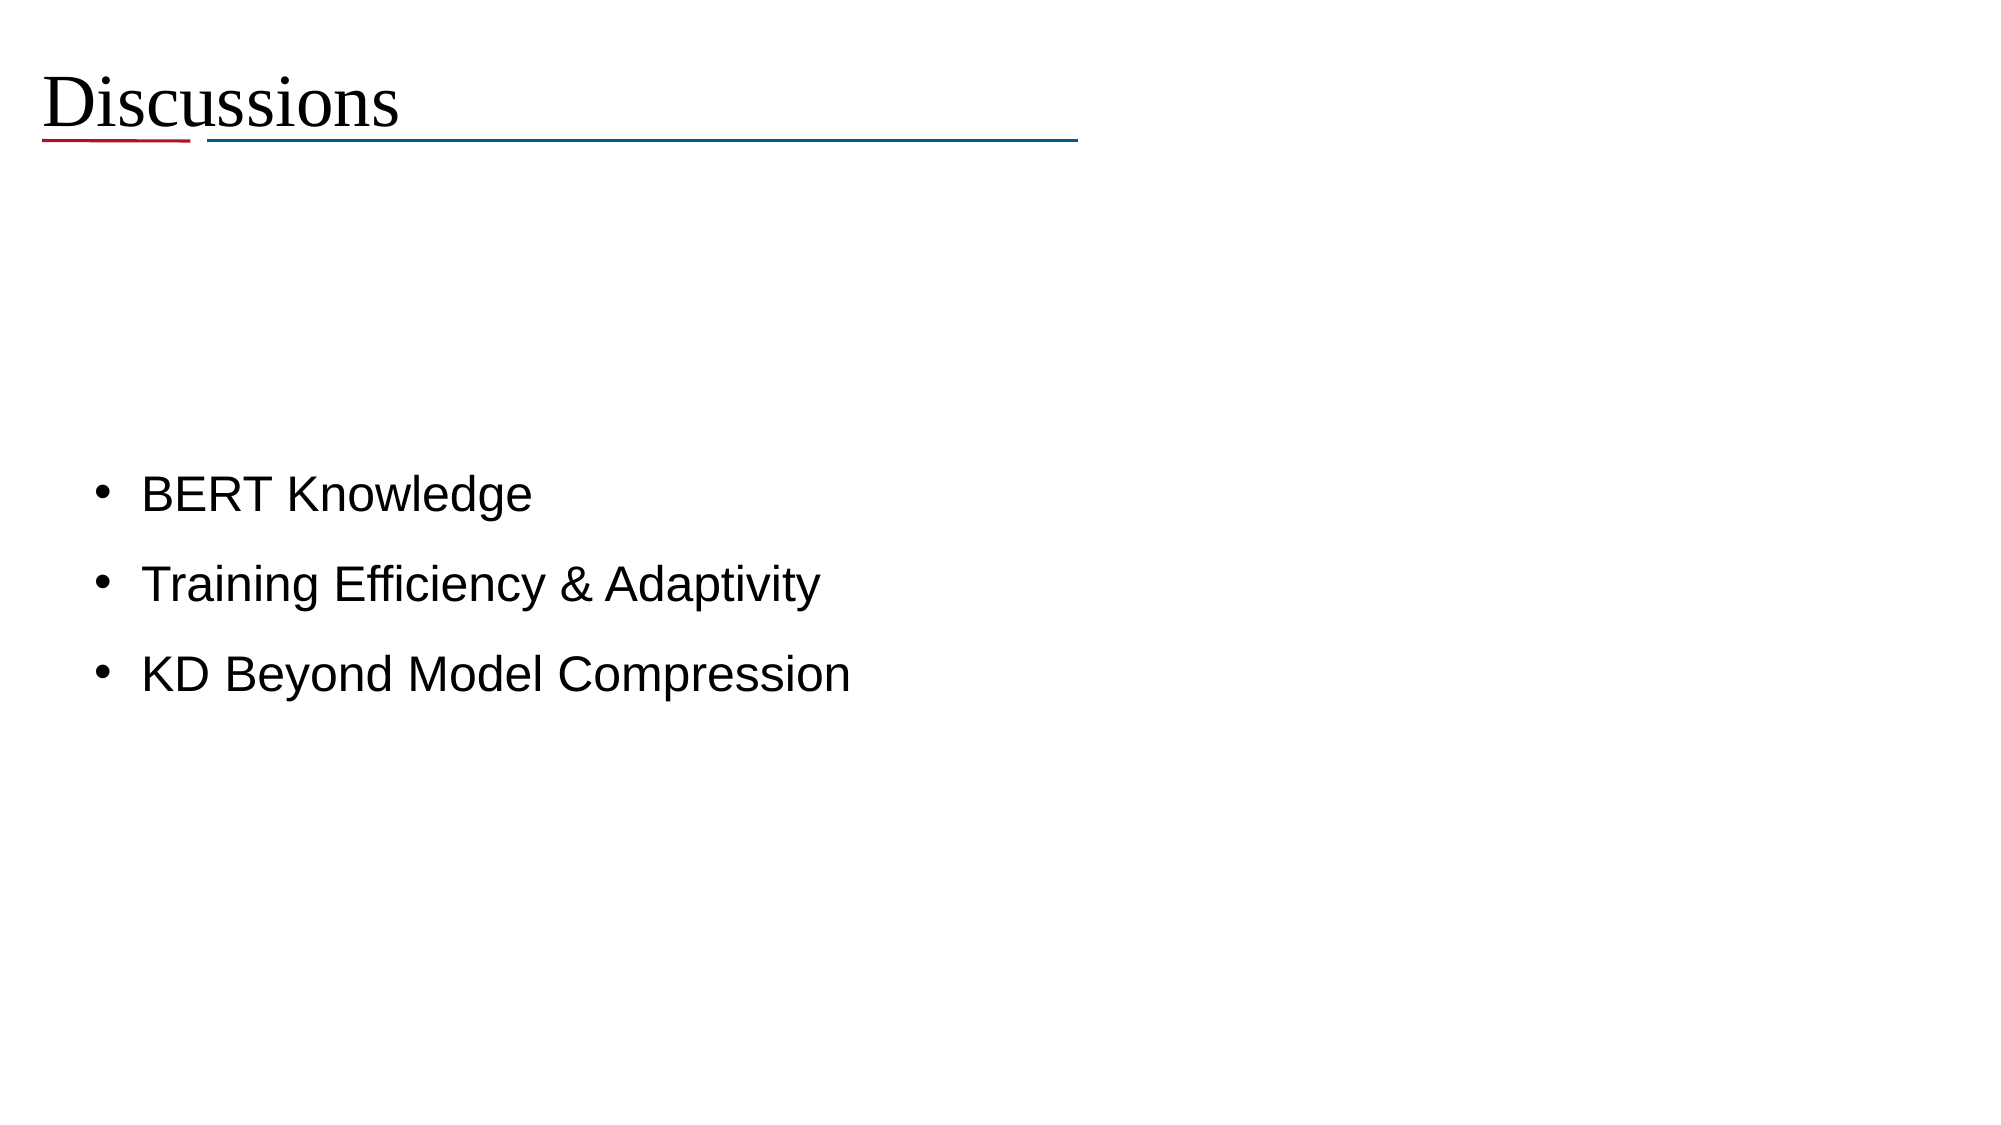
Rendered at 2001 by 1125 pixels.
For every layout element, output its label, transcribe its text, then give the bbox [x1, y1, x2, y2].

text_box BERT Knowledge Training Efficiency & Adaptivity KD Beyond Model Compression [79, 423, 1859, 709]
title Discussions [27, 0, 1753, 211]
